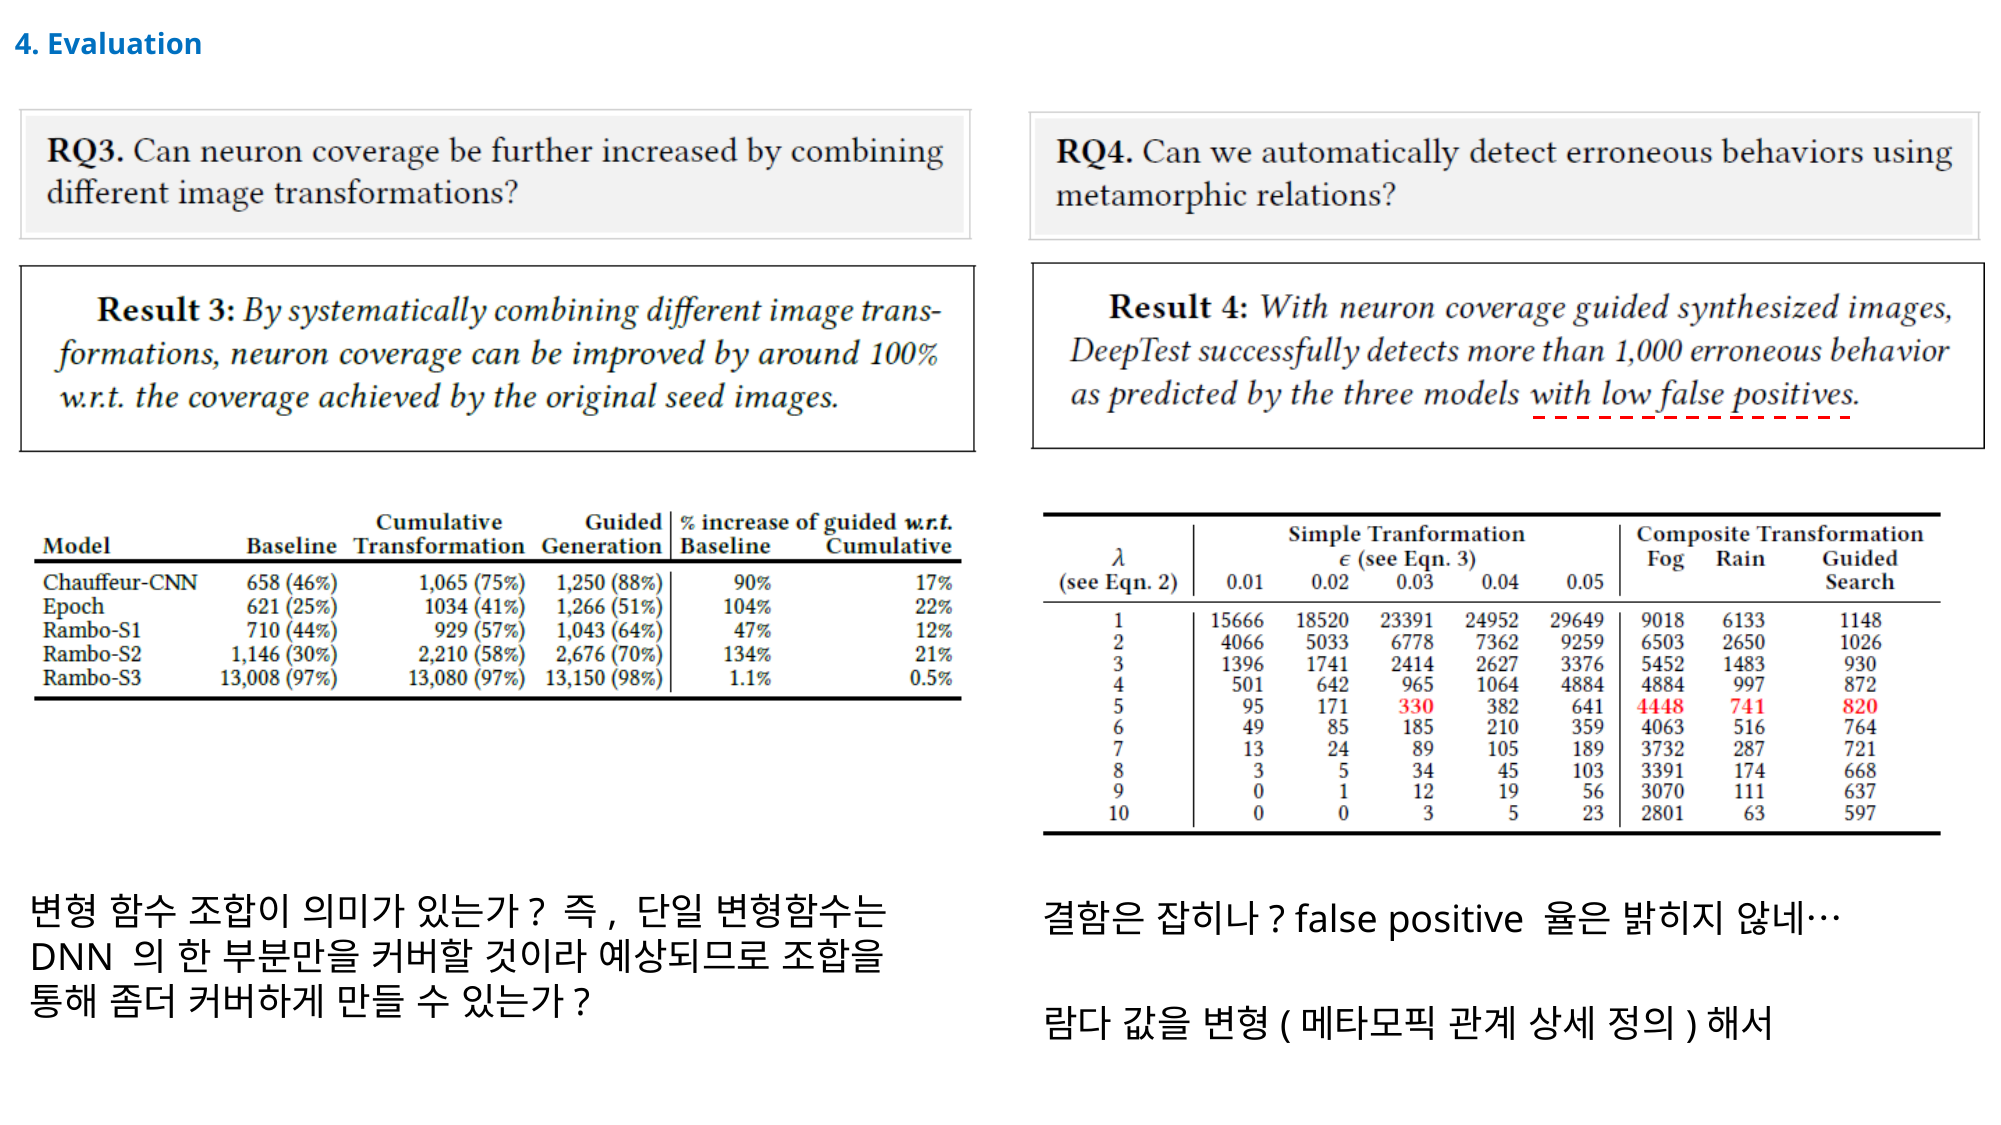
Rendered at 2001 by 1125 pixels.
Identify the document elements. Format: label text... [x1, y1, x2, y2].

picture [1027, 257, 1985, 452]
text_box 결함은 잡히나? false positive 율은 밝히지 않네… [1027, 887, 1993, 948]
text_box 4. Evaluation [0, 21, 1276, 66]
picture [1027, 102, 1985, 246]
picture [1027, 499, 1964, 841]
picture [8, 499, 977, 712]
text_box 람다 값을 변형(메타모픽 관계 상세 정의)해서 [1028, 992, 1993, 1053]
text_box 변형 함수 조합이 의미가 있는가? 즉, 단일 변형함수는 DNN 의 한 부분만을 커버할 것이라 예상되므로 조합을 통해 좀더 커버하게 만들 수 있는가? [14, 881, 980, 1031]
picture [15, 105, 979, 241]
picture [15, 257, 979, 455]
